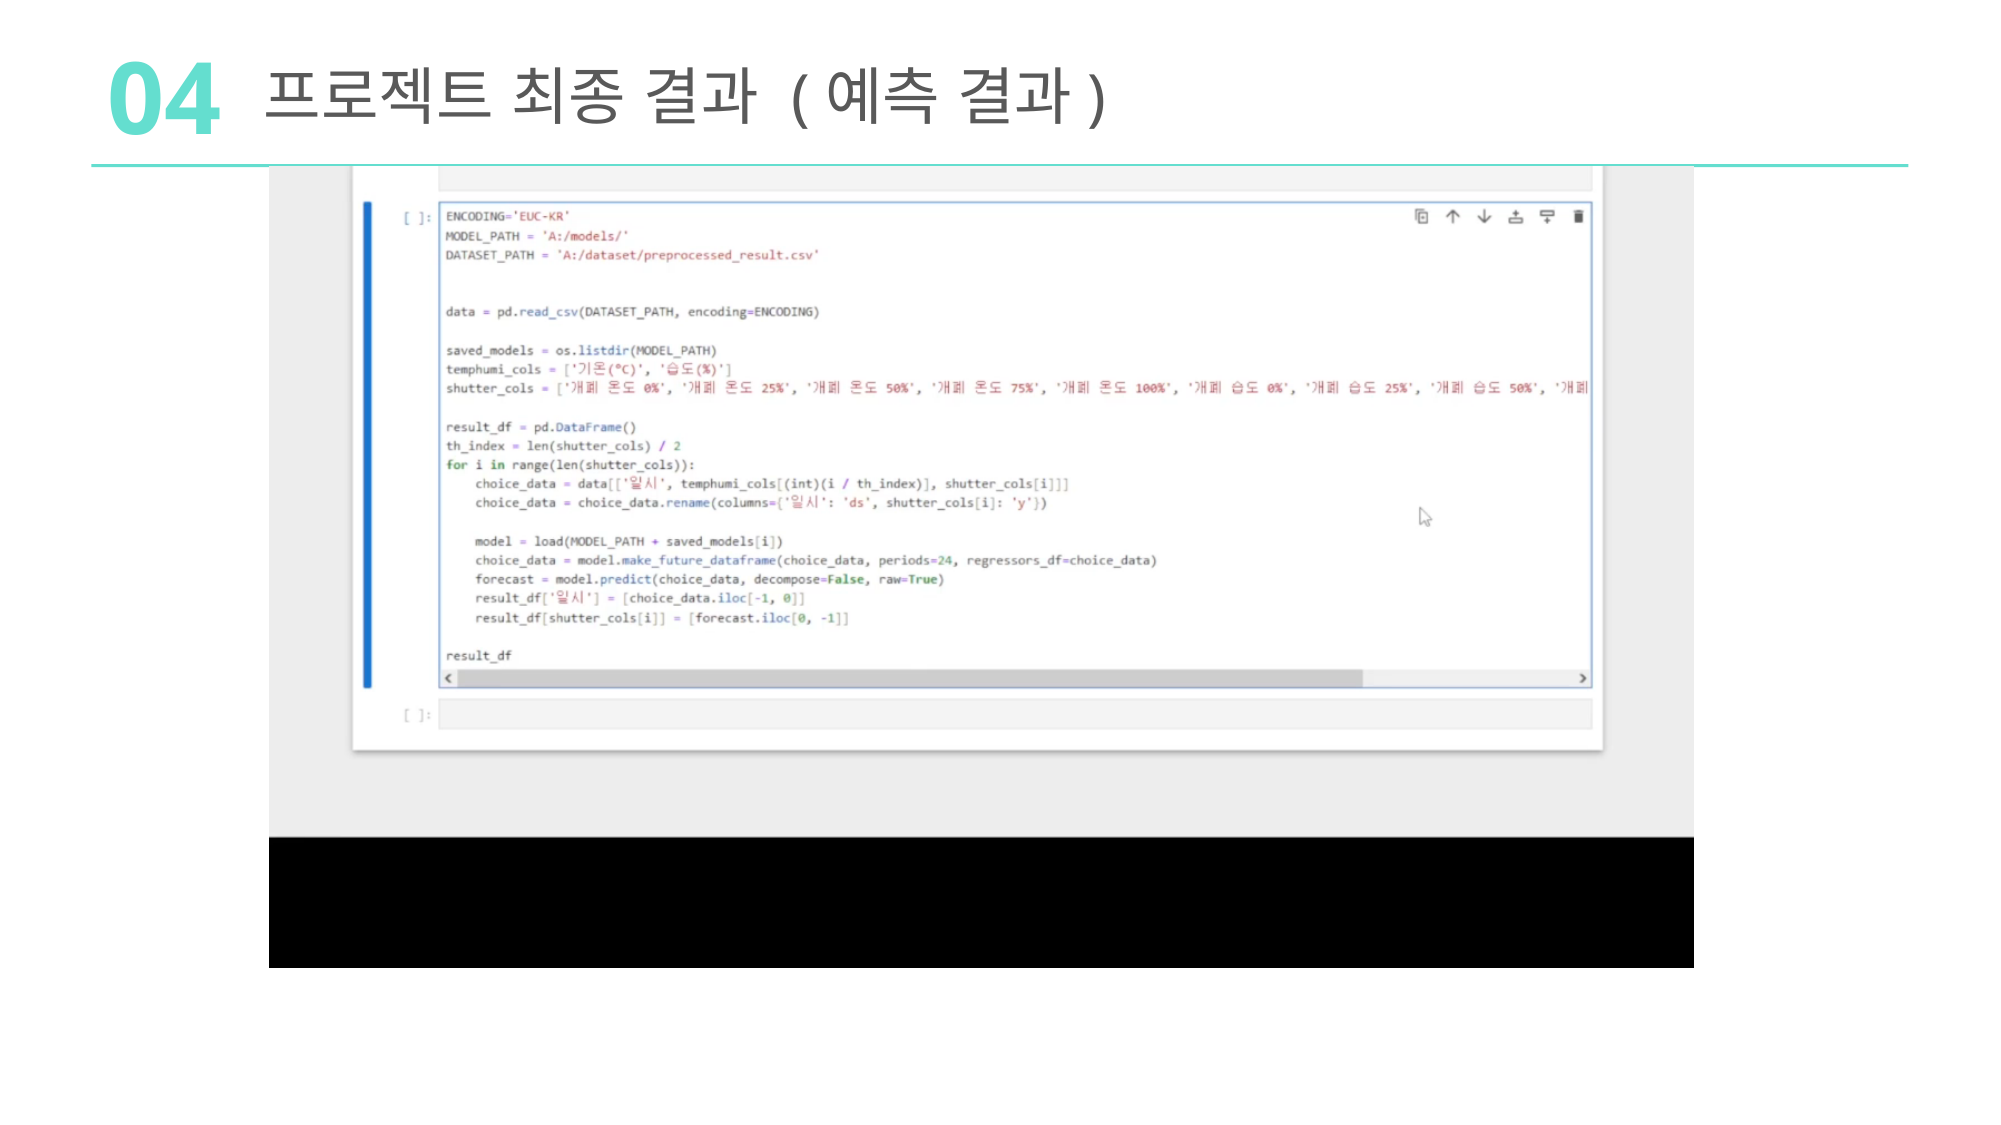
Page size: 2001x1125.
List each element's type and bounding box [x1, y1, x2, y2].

text_box [90, 163, 1909, 168]
text_box [91, 27, 1319, 164]
text_box [268, 166, 1695, 969]
